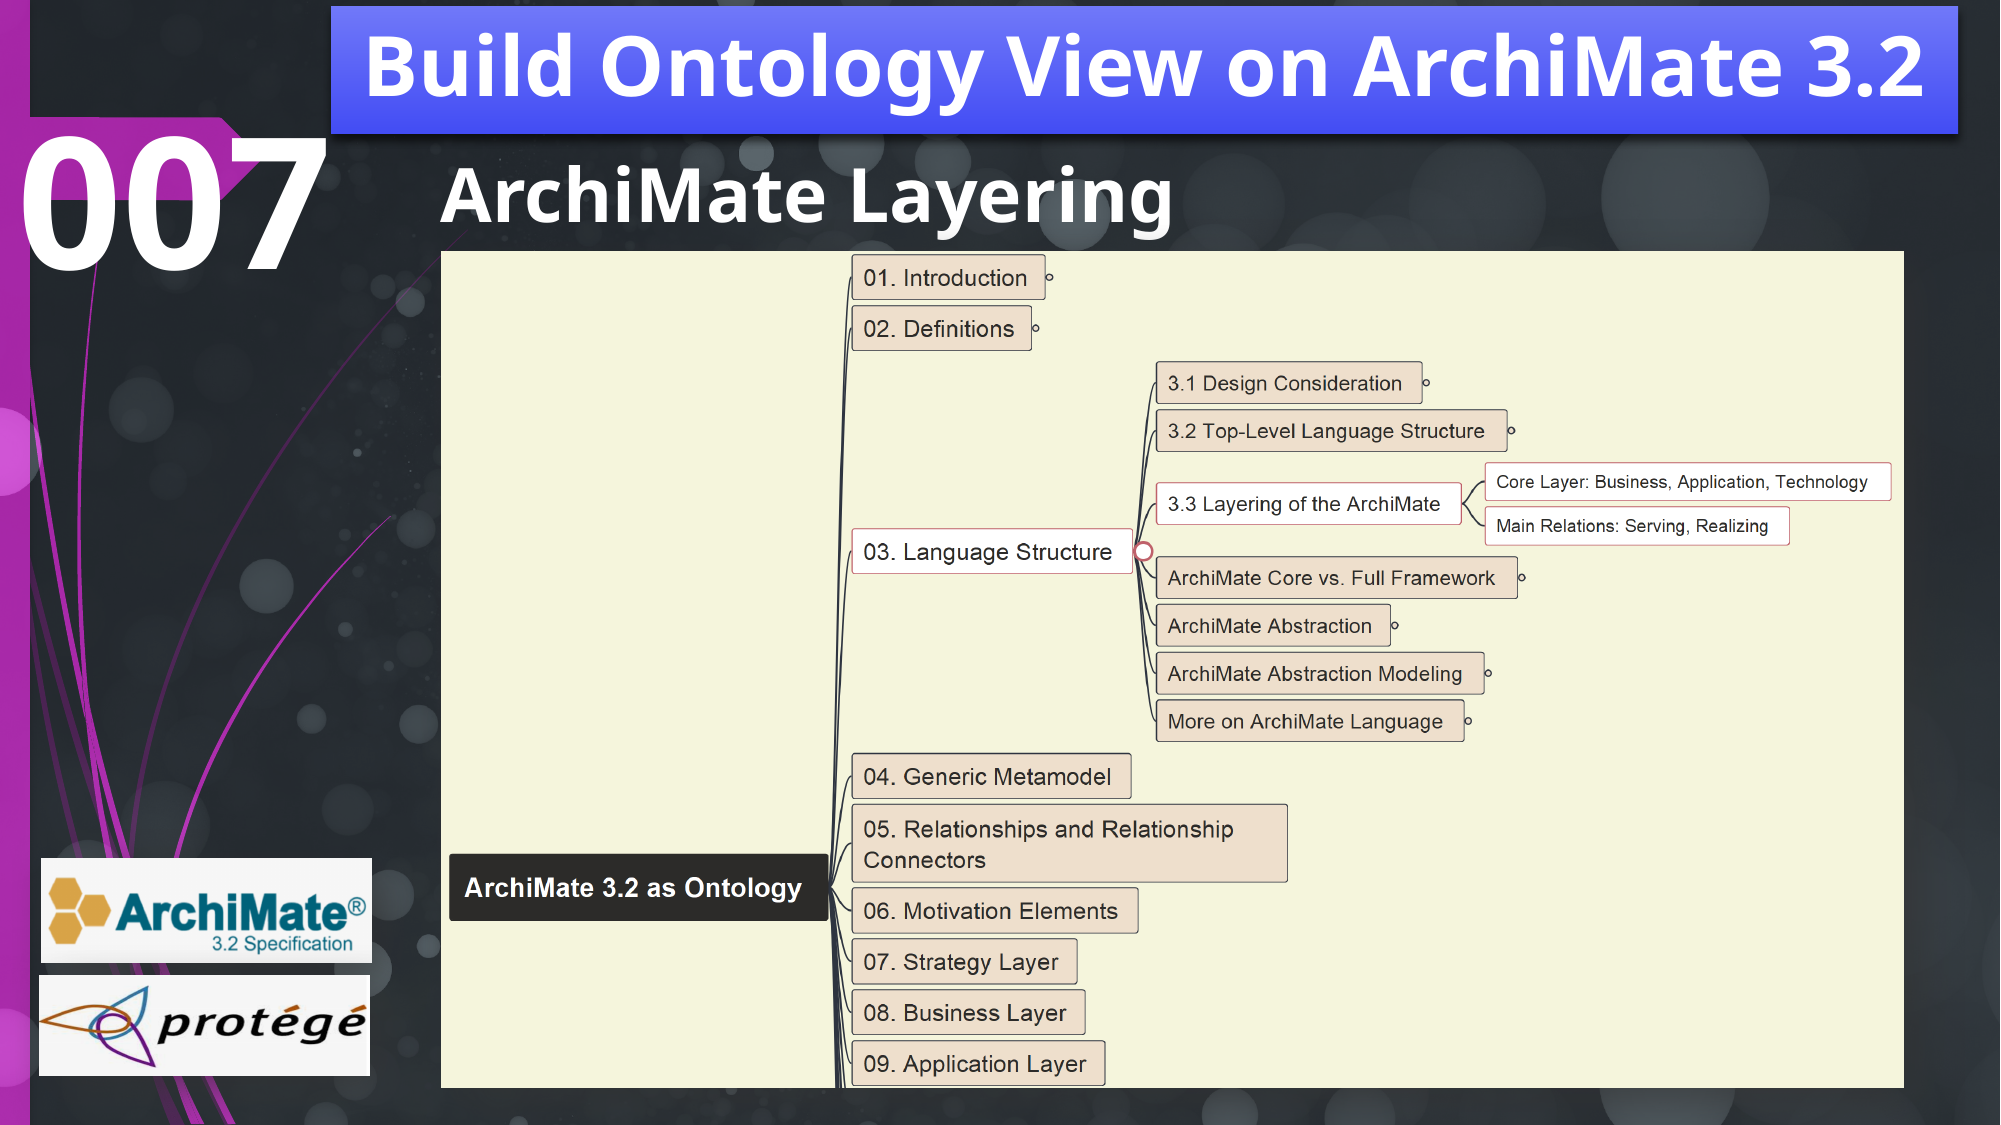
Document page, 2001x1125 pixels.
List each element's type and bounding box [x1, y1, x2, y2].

picture [0, 0, 2000, 1125]
list [441, 251, 1905, 1088]
